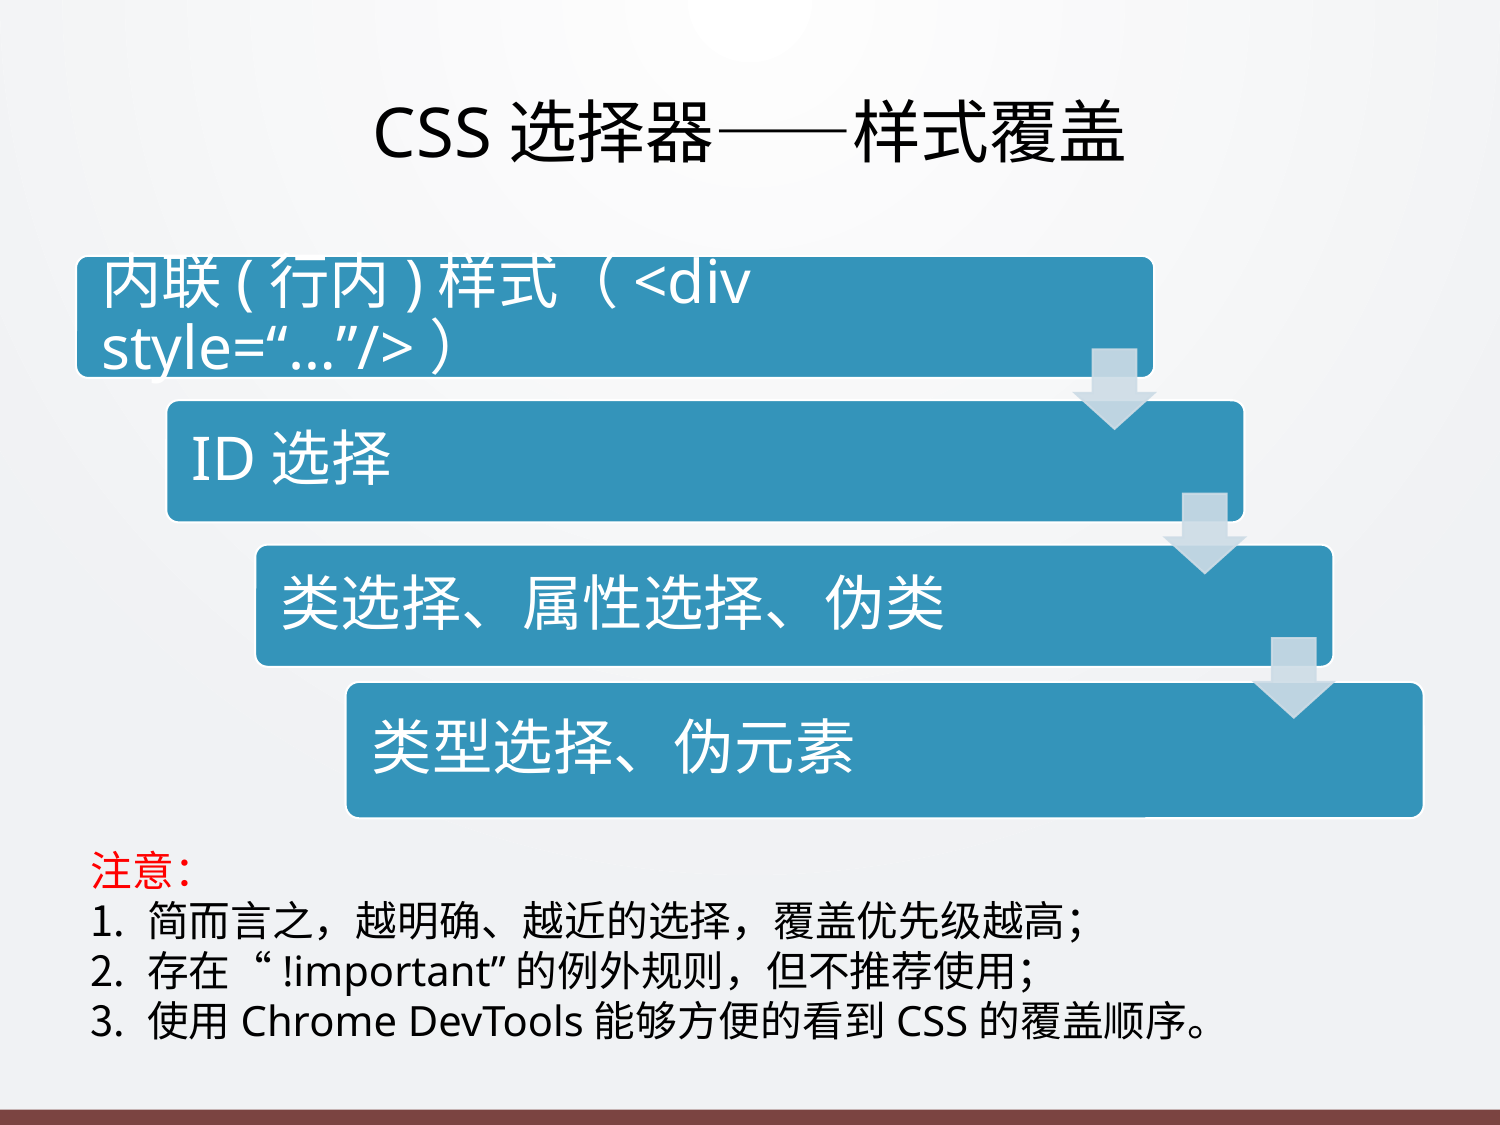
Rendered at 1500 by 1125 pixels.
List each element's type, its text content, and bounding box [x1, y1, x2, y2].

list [76, 259, 1424, 815]
text_box 注意： 简而言之，越明确、越近的选择，覆盖优先级越高； 存在“!important”的例外规则，但不推荐使用； 使用Chrome DevTools能够方便的看到CSS的覆盖顺序。 [76, 837, 1424, 1053]
title CSS选择器——样式覆盖 [76, 66, 1424, 205]
